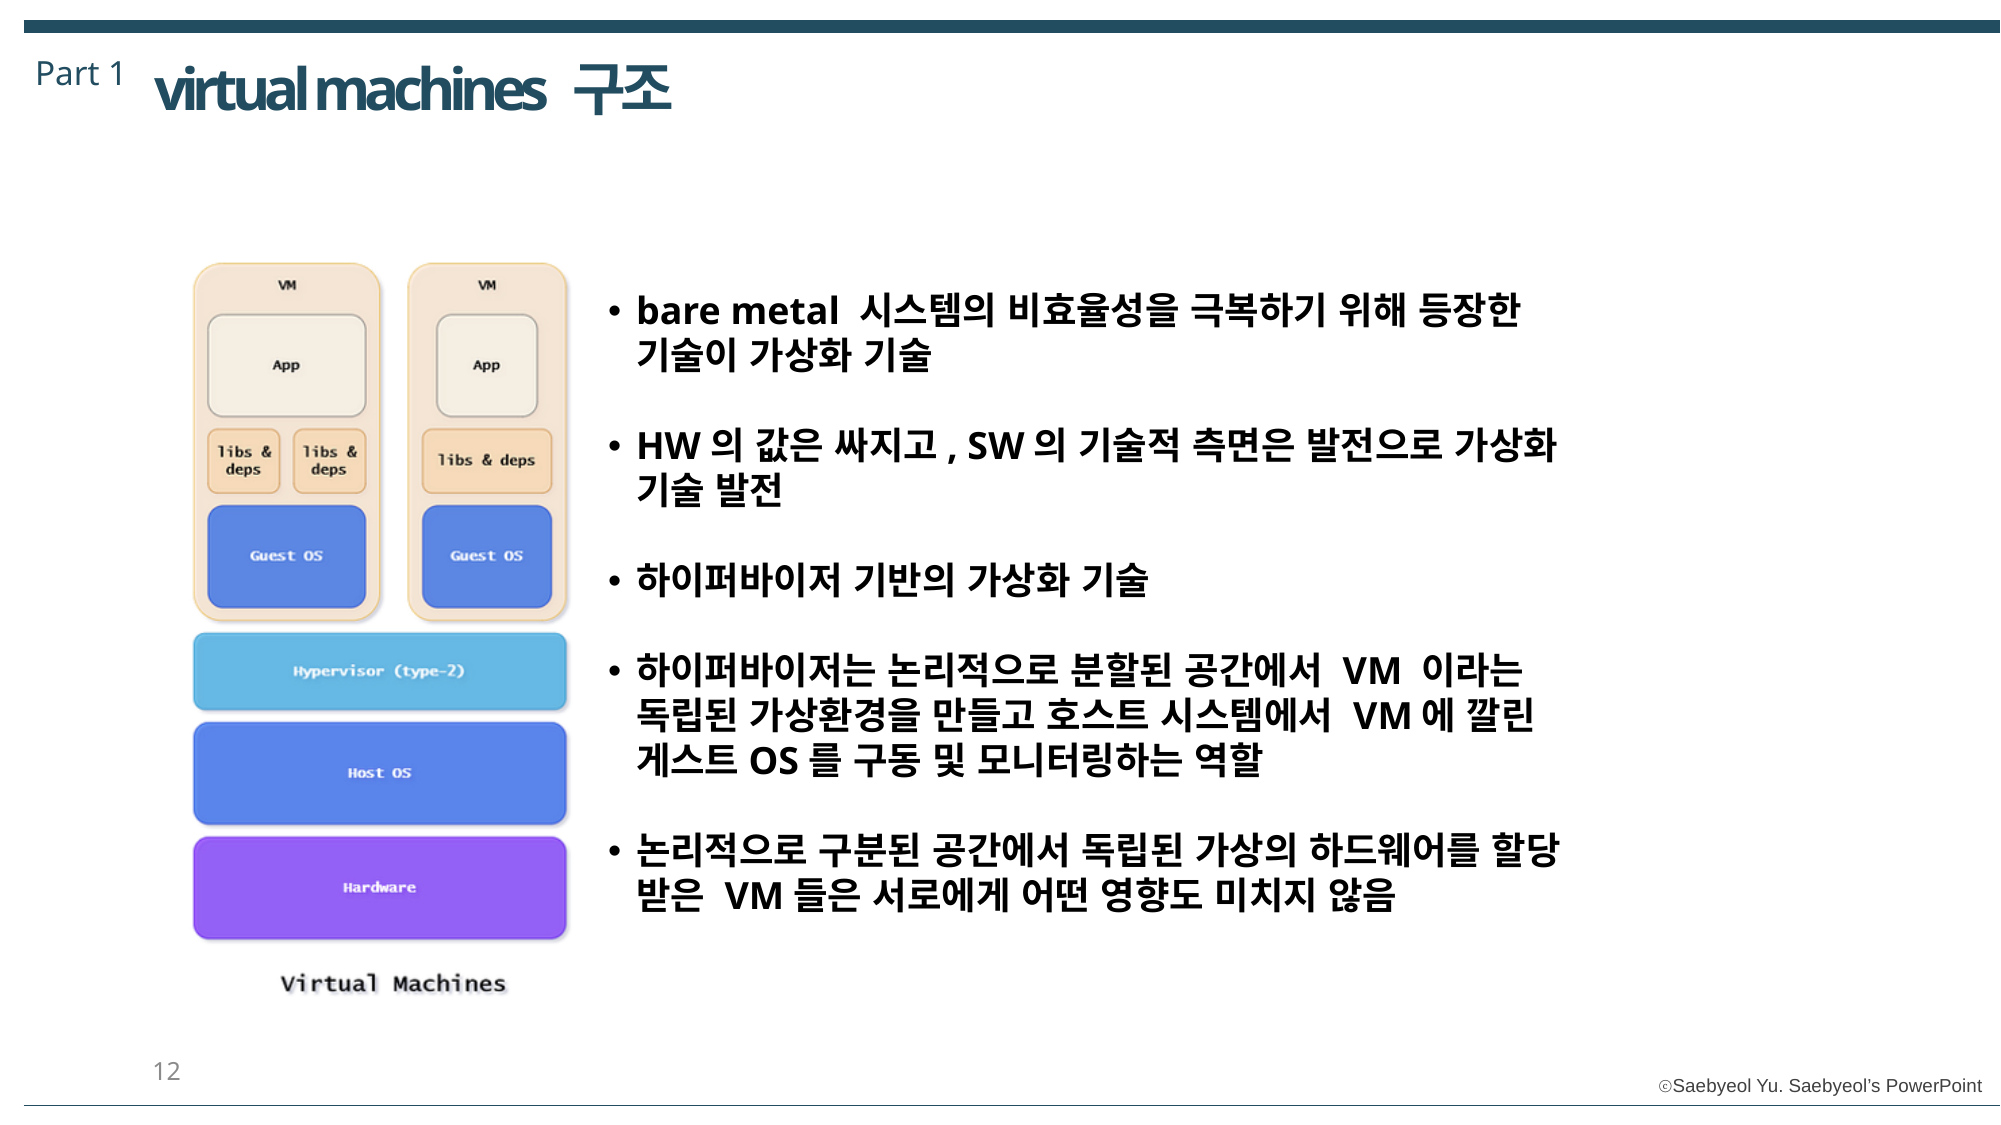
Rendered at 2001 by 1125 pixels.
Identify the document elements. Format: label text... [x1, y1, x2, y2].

text_box bare metal 시스템의 비효율성을 극복하기 위해 등장한 기술이 가상화 기술 HW의 값은 싸지고, SW의 기술적 측면은 발전으로 가상화 기술 발전 하이퍼바이저 기반의 가상화 기술 하이퍼바이저는 논리적으로 분할된 공간에서 VM 이라는 독립된 가상환경을 만들고 호스트 시스템에서 VM에 깔린 게스트OS를 구동 및 모니터링하는 역할 논리적으로 구분된 공간에서 독립된 가상의 하드웨어를 할당 받은 VM들은 서로에게 어떤 영향도 미치지 않음 [594, 280, 1594, 970]
text_box Part 1 [20, 44, 139, 100]
text_box virtual machines 구조 [139, 44, 689, 130]
picture [178, 248, 594, 1009]
slide_number 12 [137, 1042, 588, 1103]
